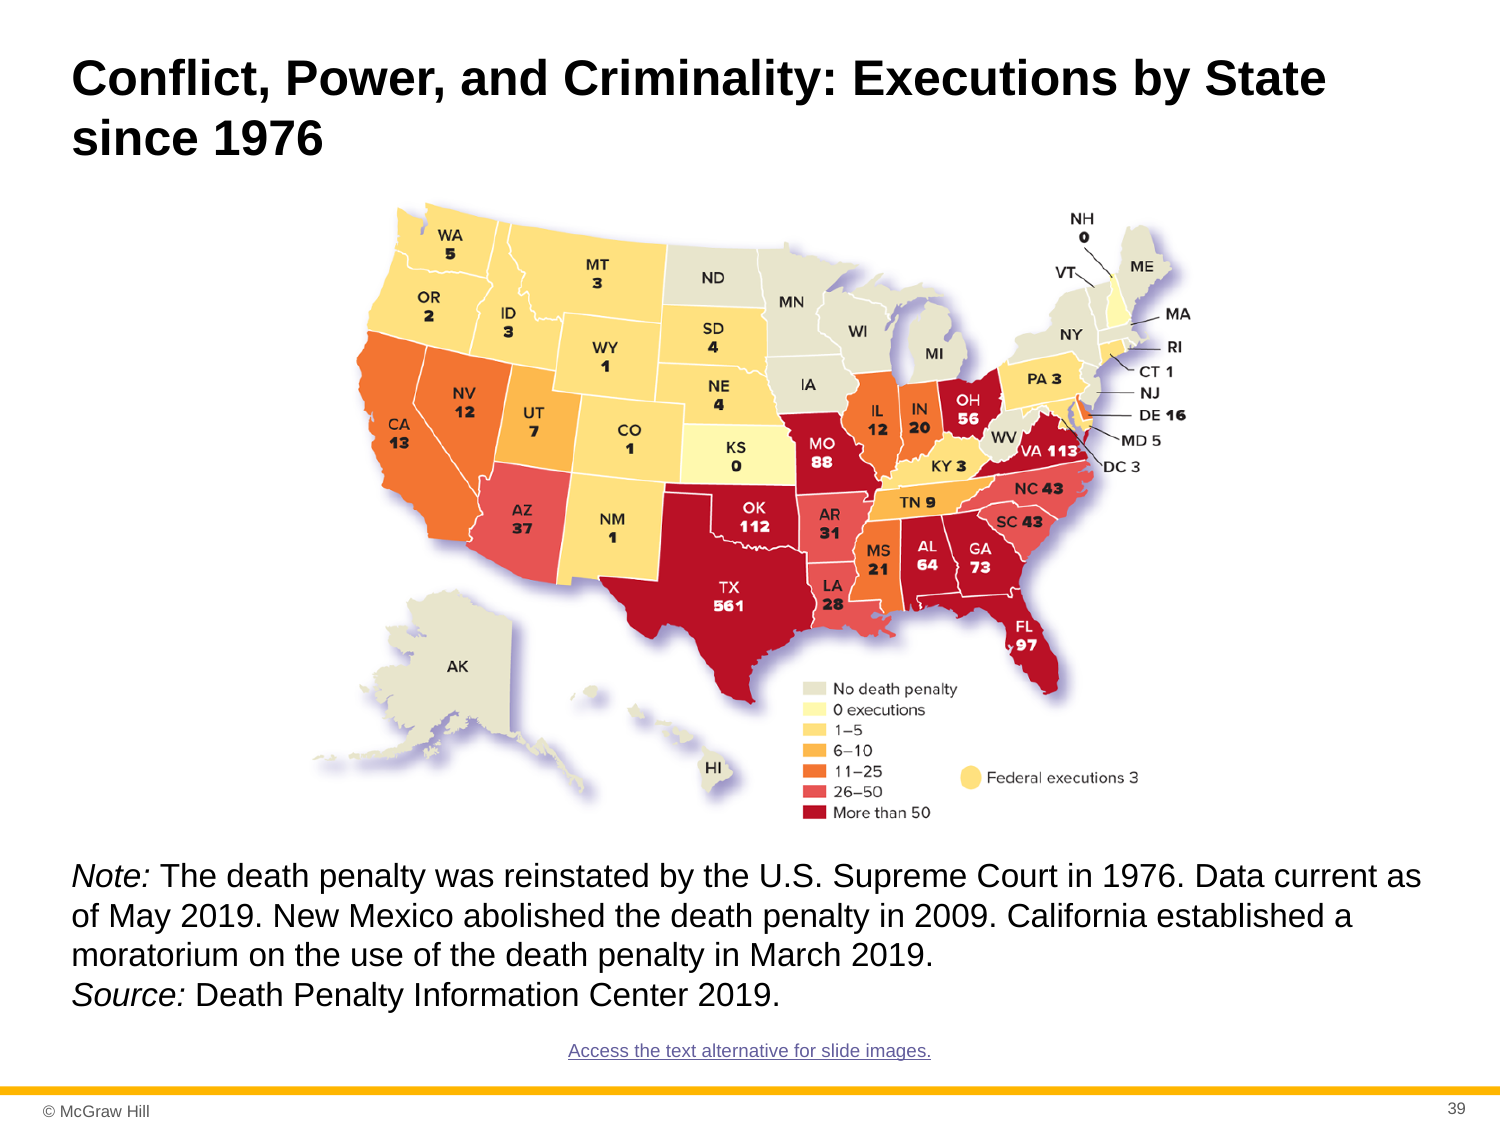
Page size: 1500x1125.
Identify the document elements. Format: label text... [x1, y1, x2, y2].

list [119, 191, 1380, 822]
list Access the text alternative for slide images. [525, 1037, 975, 1069]
title Conflict, Power, and Criminality: Executions by State since 1976 [56, 50, 1444, 162]
list Note: The death penalty was reinstated by the U.S. Supreme Court in 1976. Data current as of May 2019. New Mexico abolished the death penalty in 2009. California established a moratorium on the use of the death penalty in March 2019. Source: Death Penalty Information Center 2019. [56, 846, 1444, 1025]
